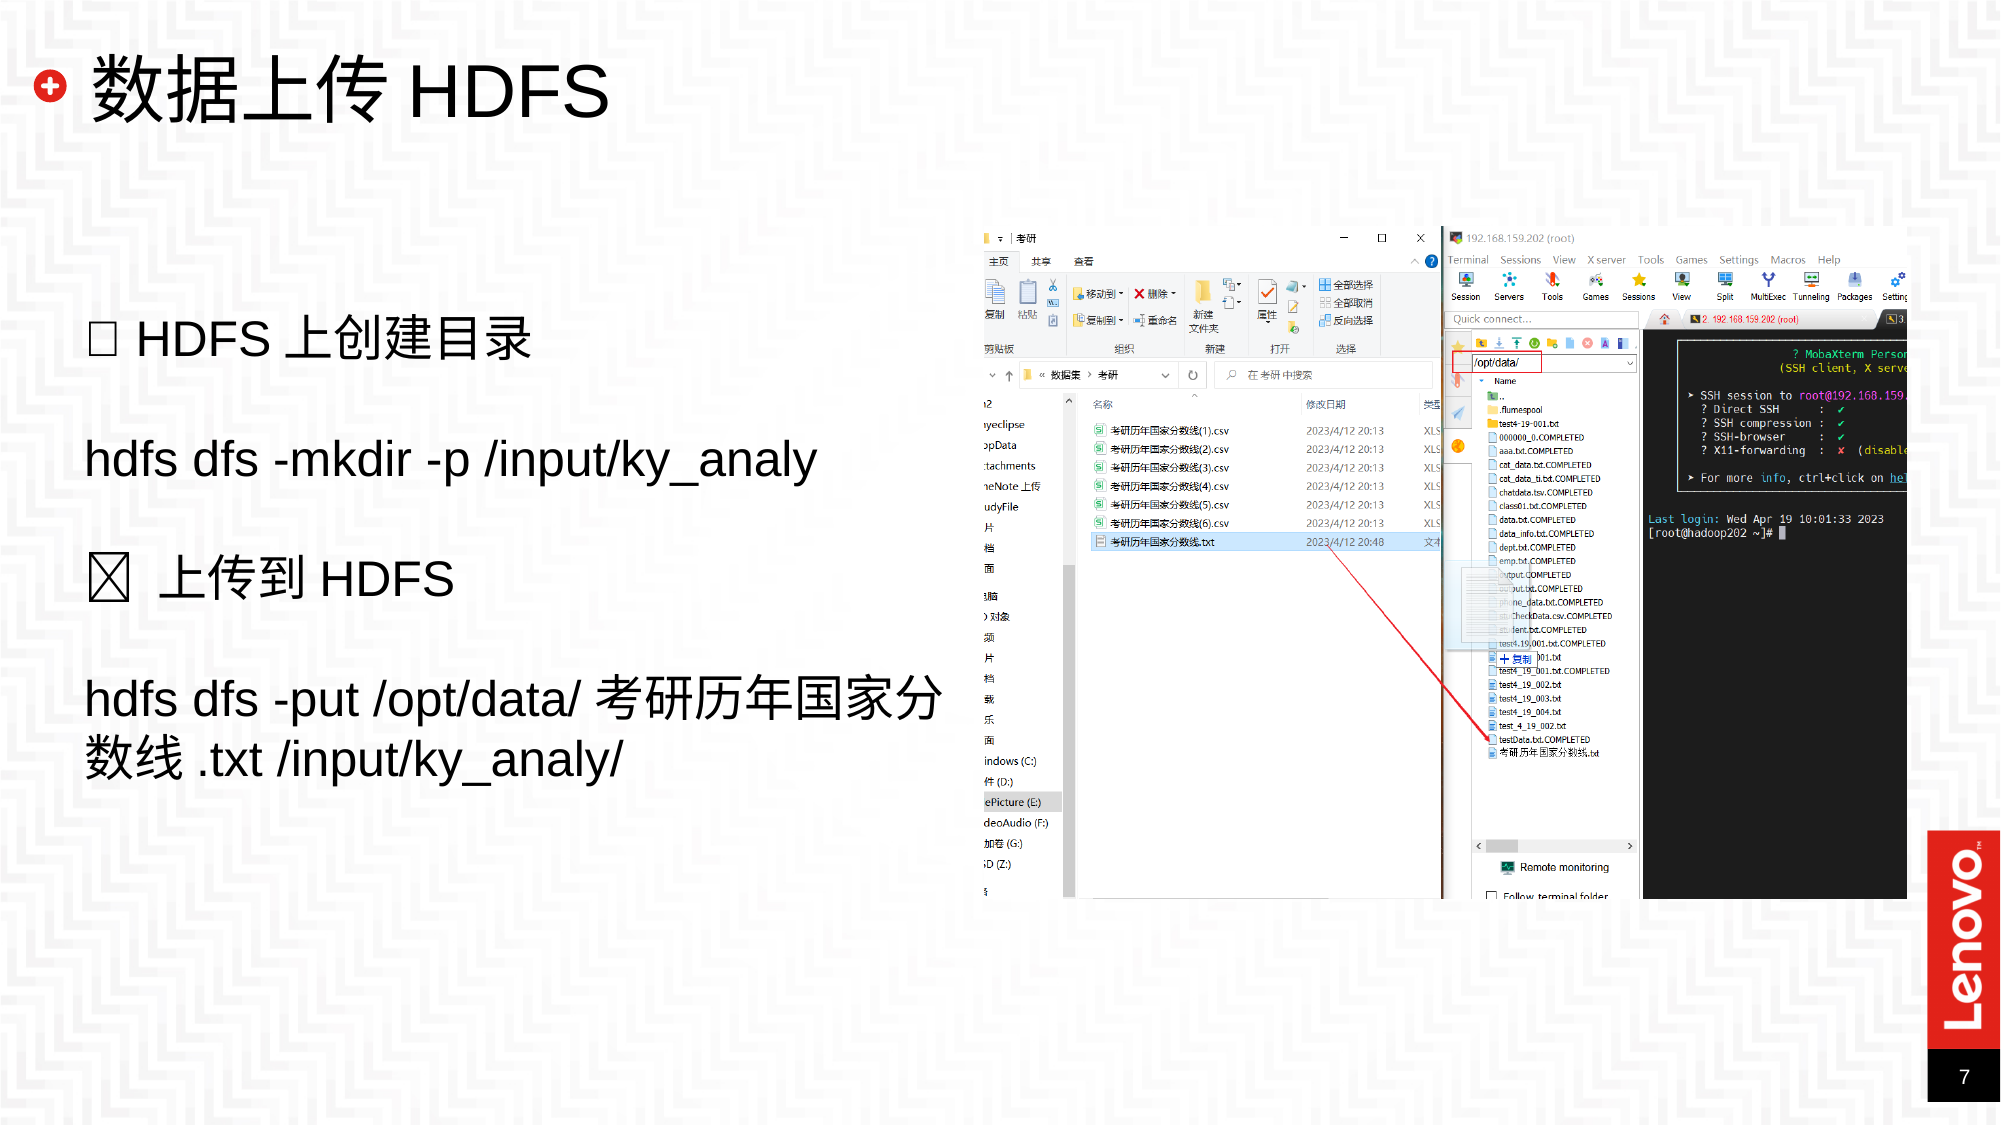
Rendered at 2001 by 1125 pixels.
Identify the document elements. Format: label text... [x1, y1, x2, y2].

text_box  HDFS上创建目录 hdfs dfs -mkdir -p /input/ky_analy  上传到HDFS hdfs dfs -put /opt/data/考研历年国家分数线.txt /input/ky_analy/ [69, 299, 972, 794]
title 数据上传HDFS [90, 45, 1907, 131]
picture [1928, 831, 2001, 1049]
picture [0, 0, 2001, 1125]
